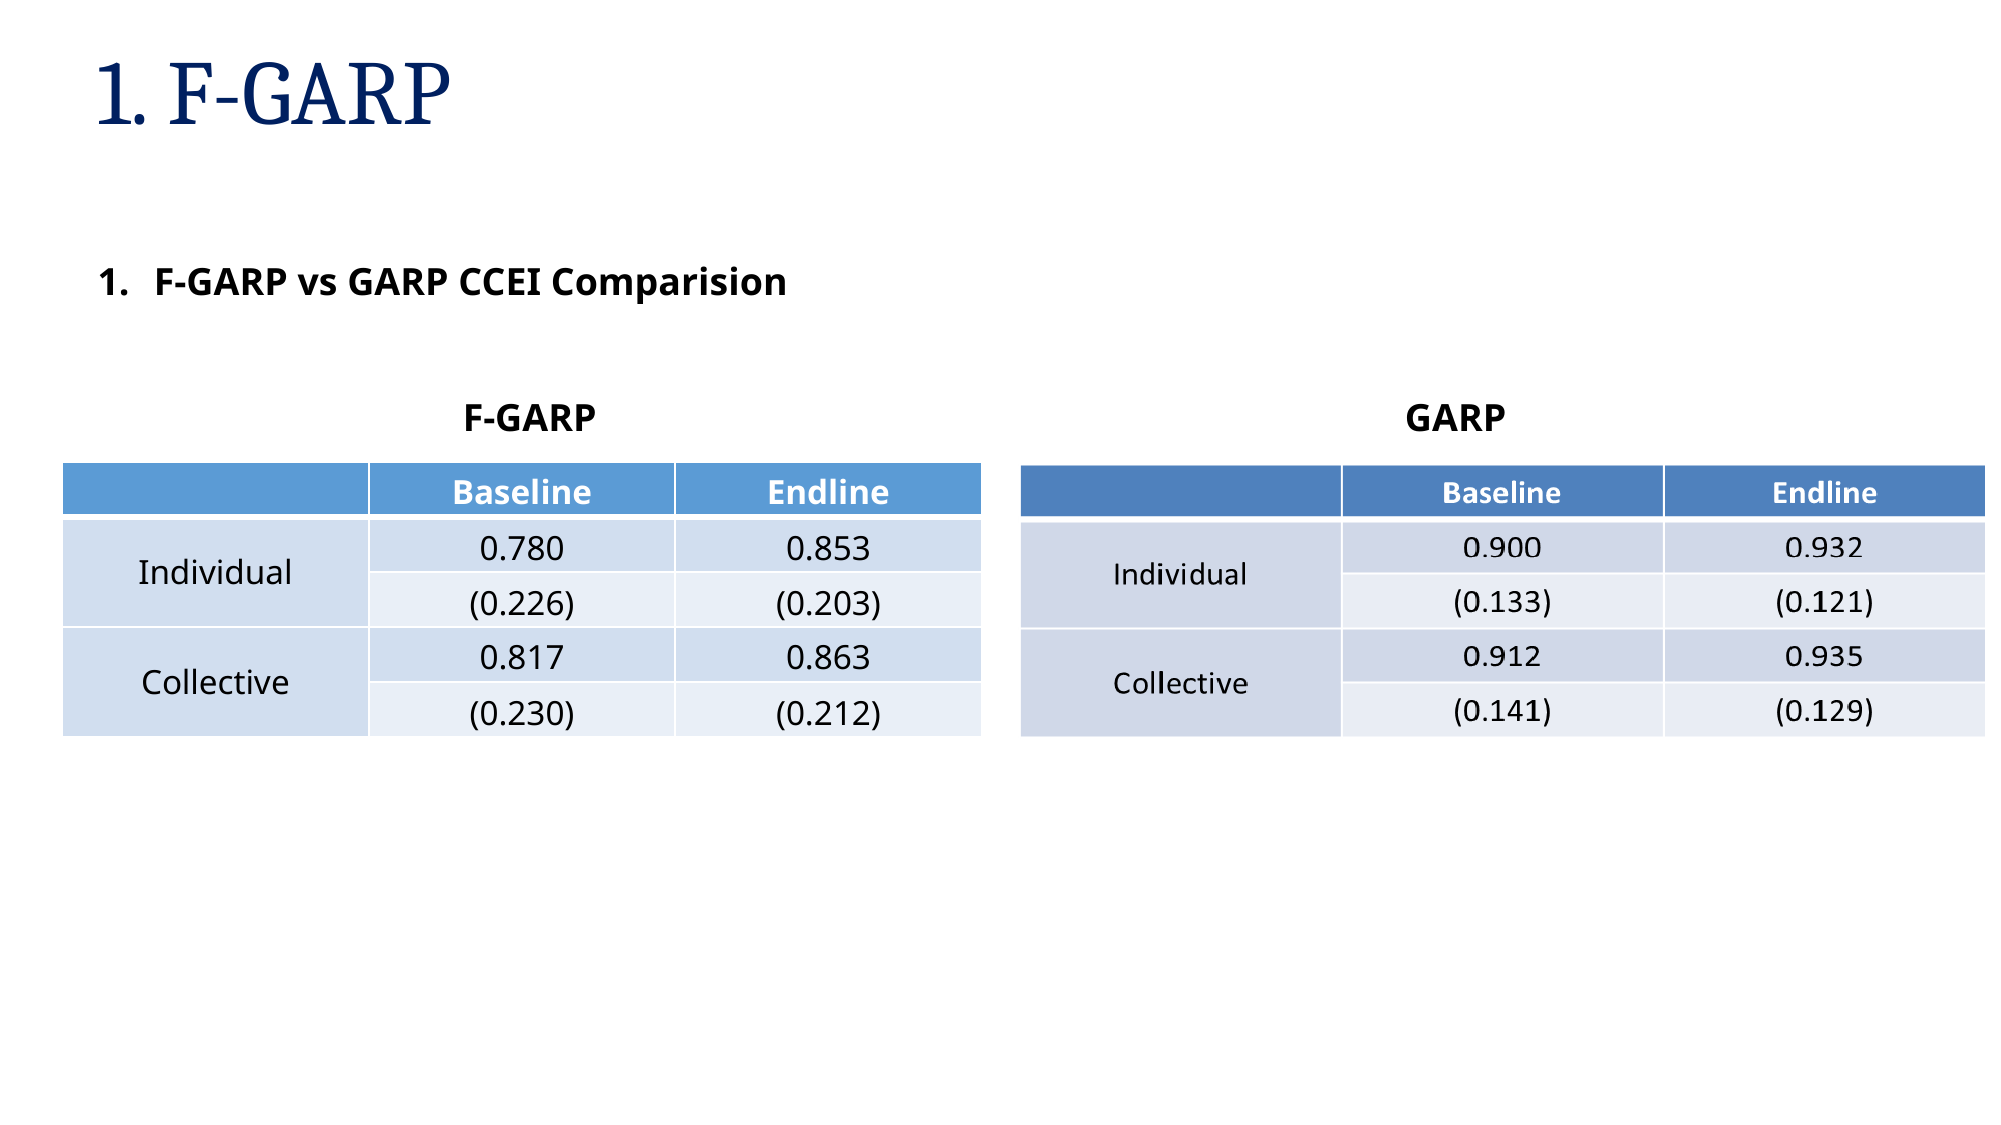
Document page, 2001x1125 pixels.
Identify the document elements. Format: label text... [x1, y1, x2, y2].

table_cell (0.212) [676, 683, 981, 736]
picture [1018, 461, 1992, 749]
table_cell Collective [63, 628, 368, 736]
table_cell 0.853 [676, 520, 981, 571]
text_box 1. F-GARP [82, 25, 1938, 151]
table_cell 0.817 [370, 628, 674, 681]
table_header [63, 463, 368, 514]
text_box GARP [1390, 386, 1580, 447]
table_cell 0.780 [370, 520, 674, 571]
text_box F-GARP vs GARP CCEI Comparision [82, 250, 1083, 310]
table_cell (0.230) [370, 683, 674, 736]
table_cell (0.203) [676, 573, 981, 626]
table_cell 0.863 [676, 628, 981, 681]
table_header Baseline [370, 463, 674, 514]
text_box F-GARP [448, 386, 638, 447]
table_cell Individual [63, 520, 368, 626]
table_cell (0.226) [370, 573, 674, 626]
table_header Endline [676, 463, 981, 514]
